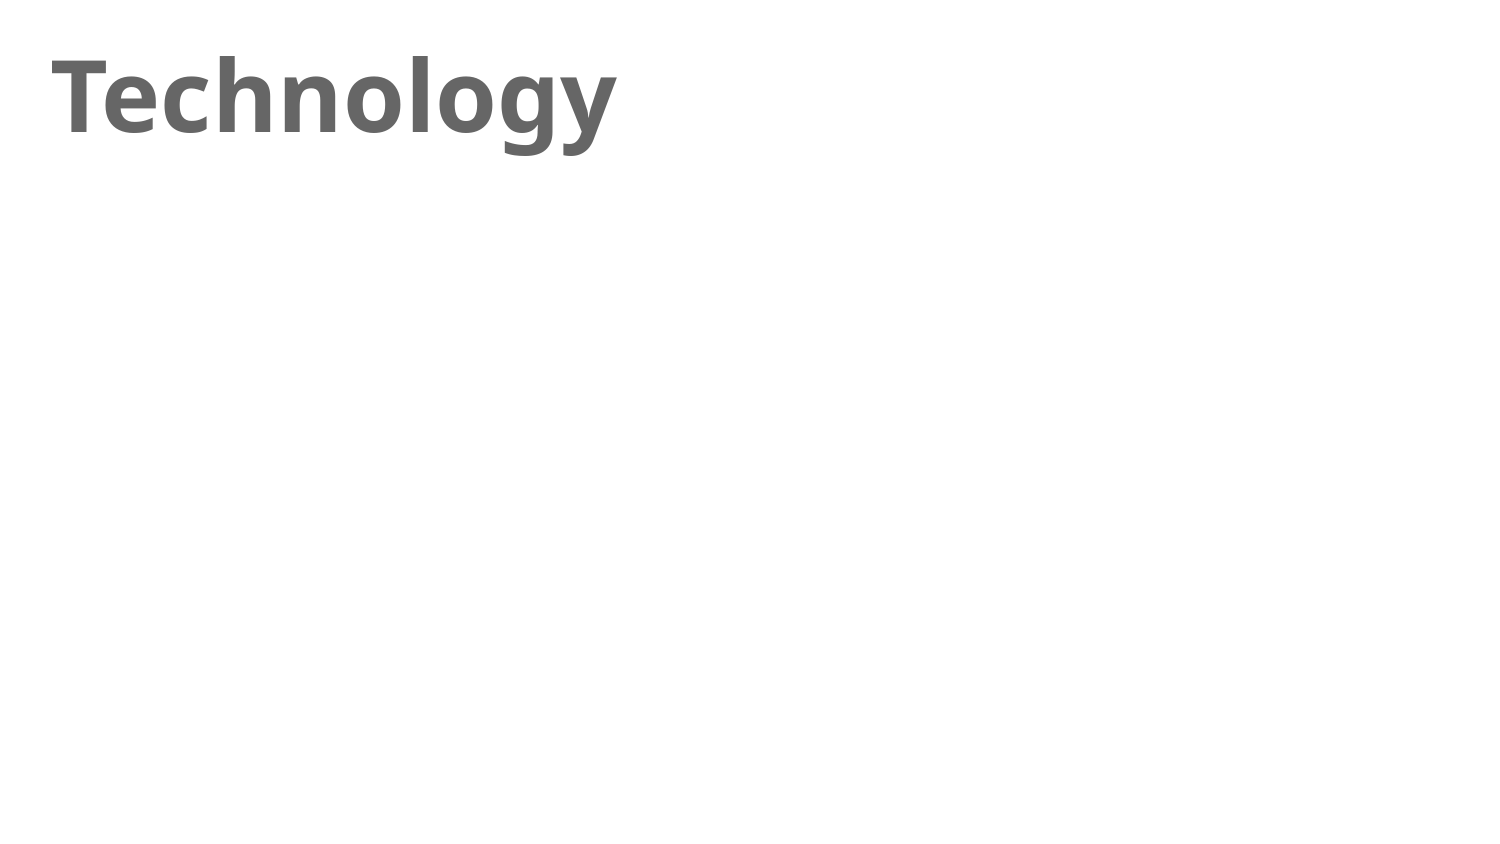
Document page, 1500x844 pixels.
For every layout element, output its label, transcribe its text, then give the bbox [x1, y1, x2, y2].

text_box Technology [35, 17, 1500, 159]
